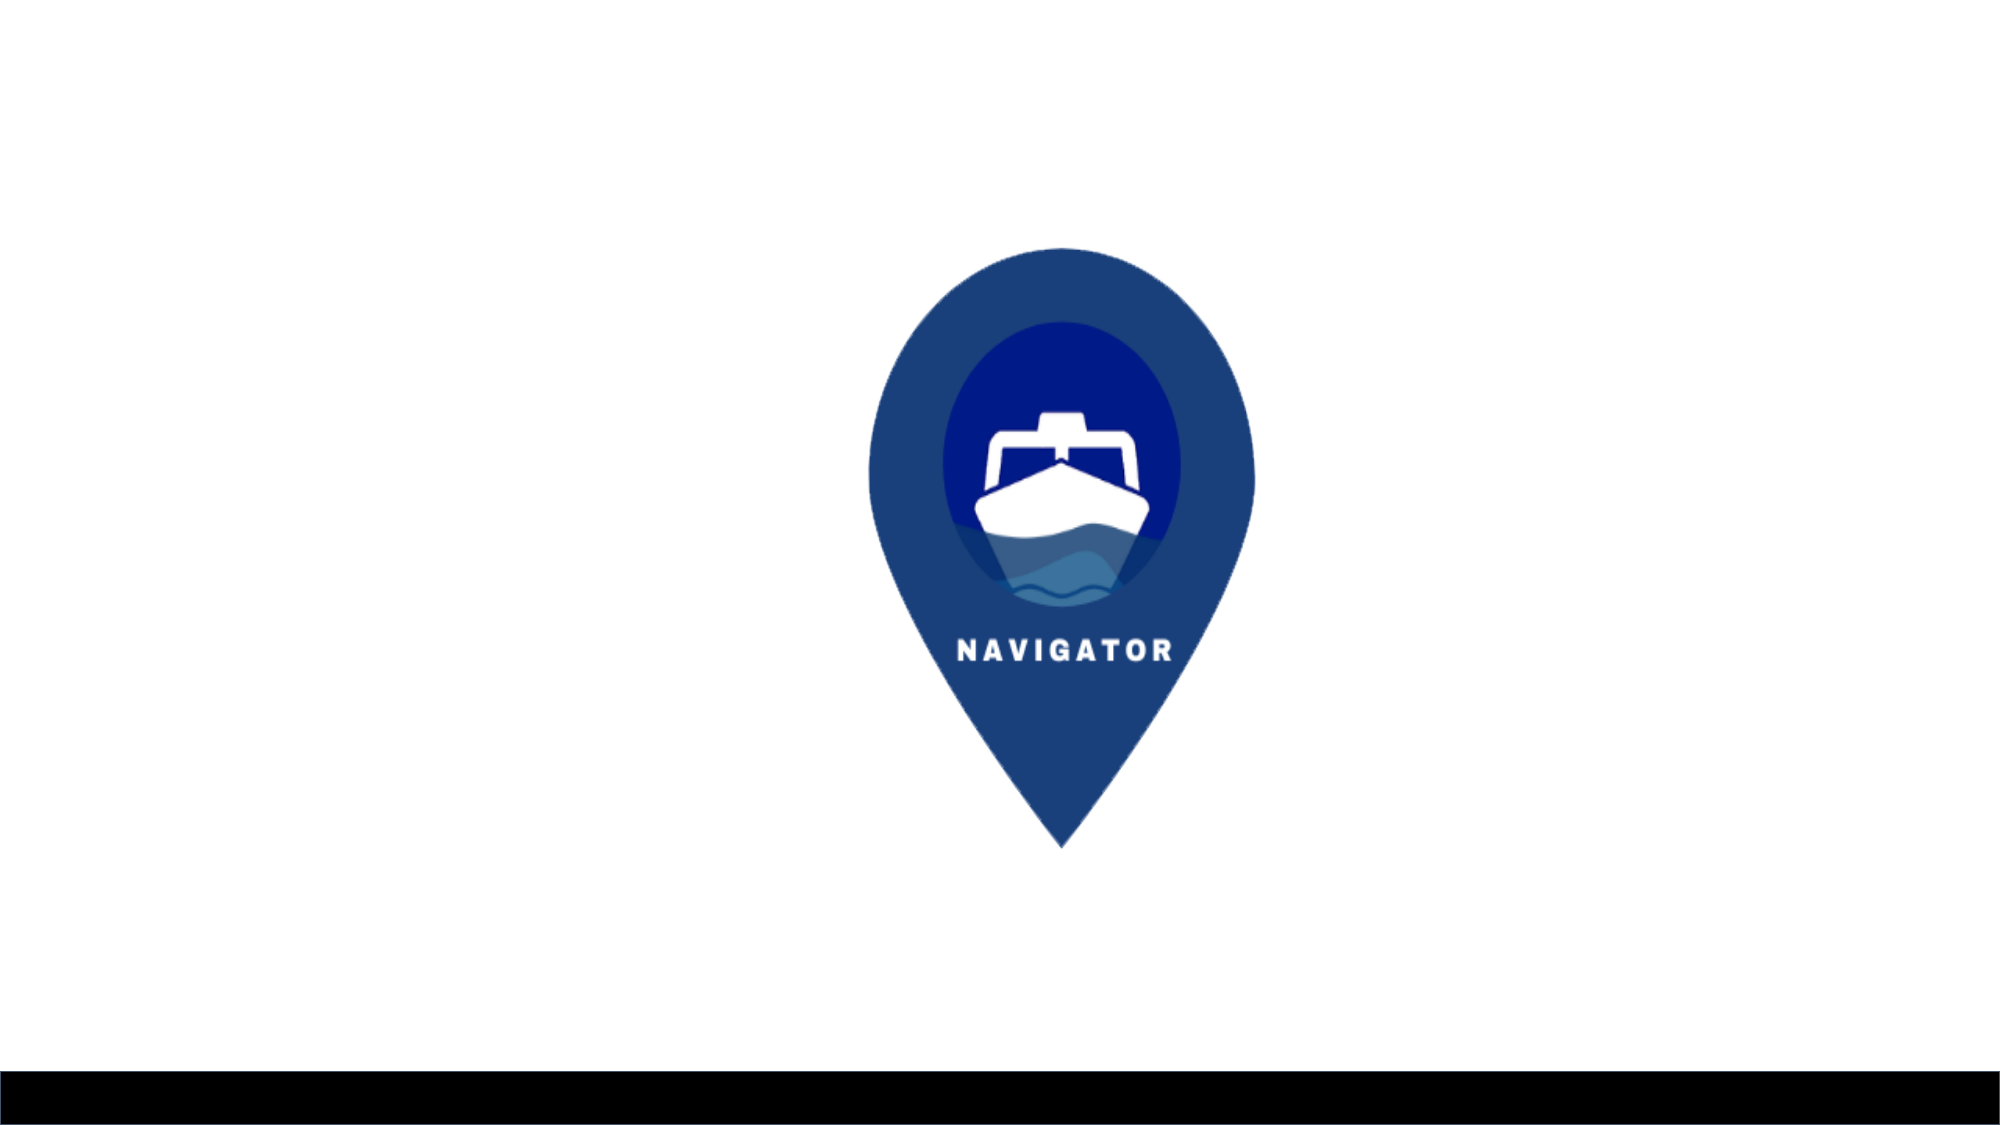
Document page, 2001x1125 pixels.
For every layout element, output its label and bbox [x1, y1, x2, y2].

text_box [0, 1071, 2000, 1125]
picture [671, 48, 1453, 988]
